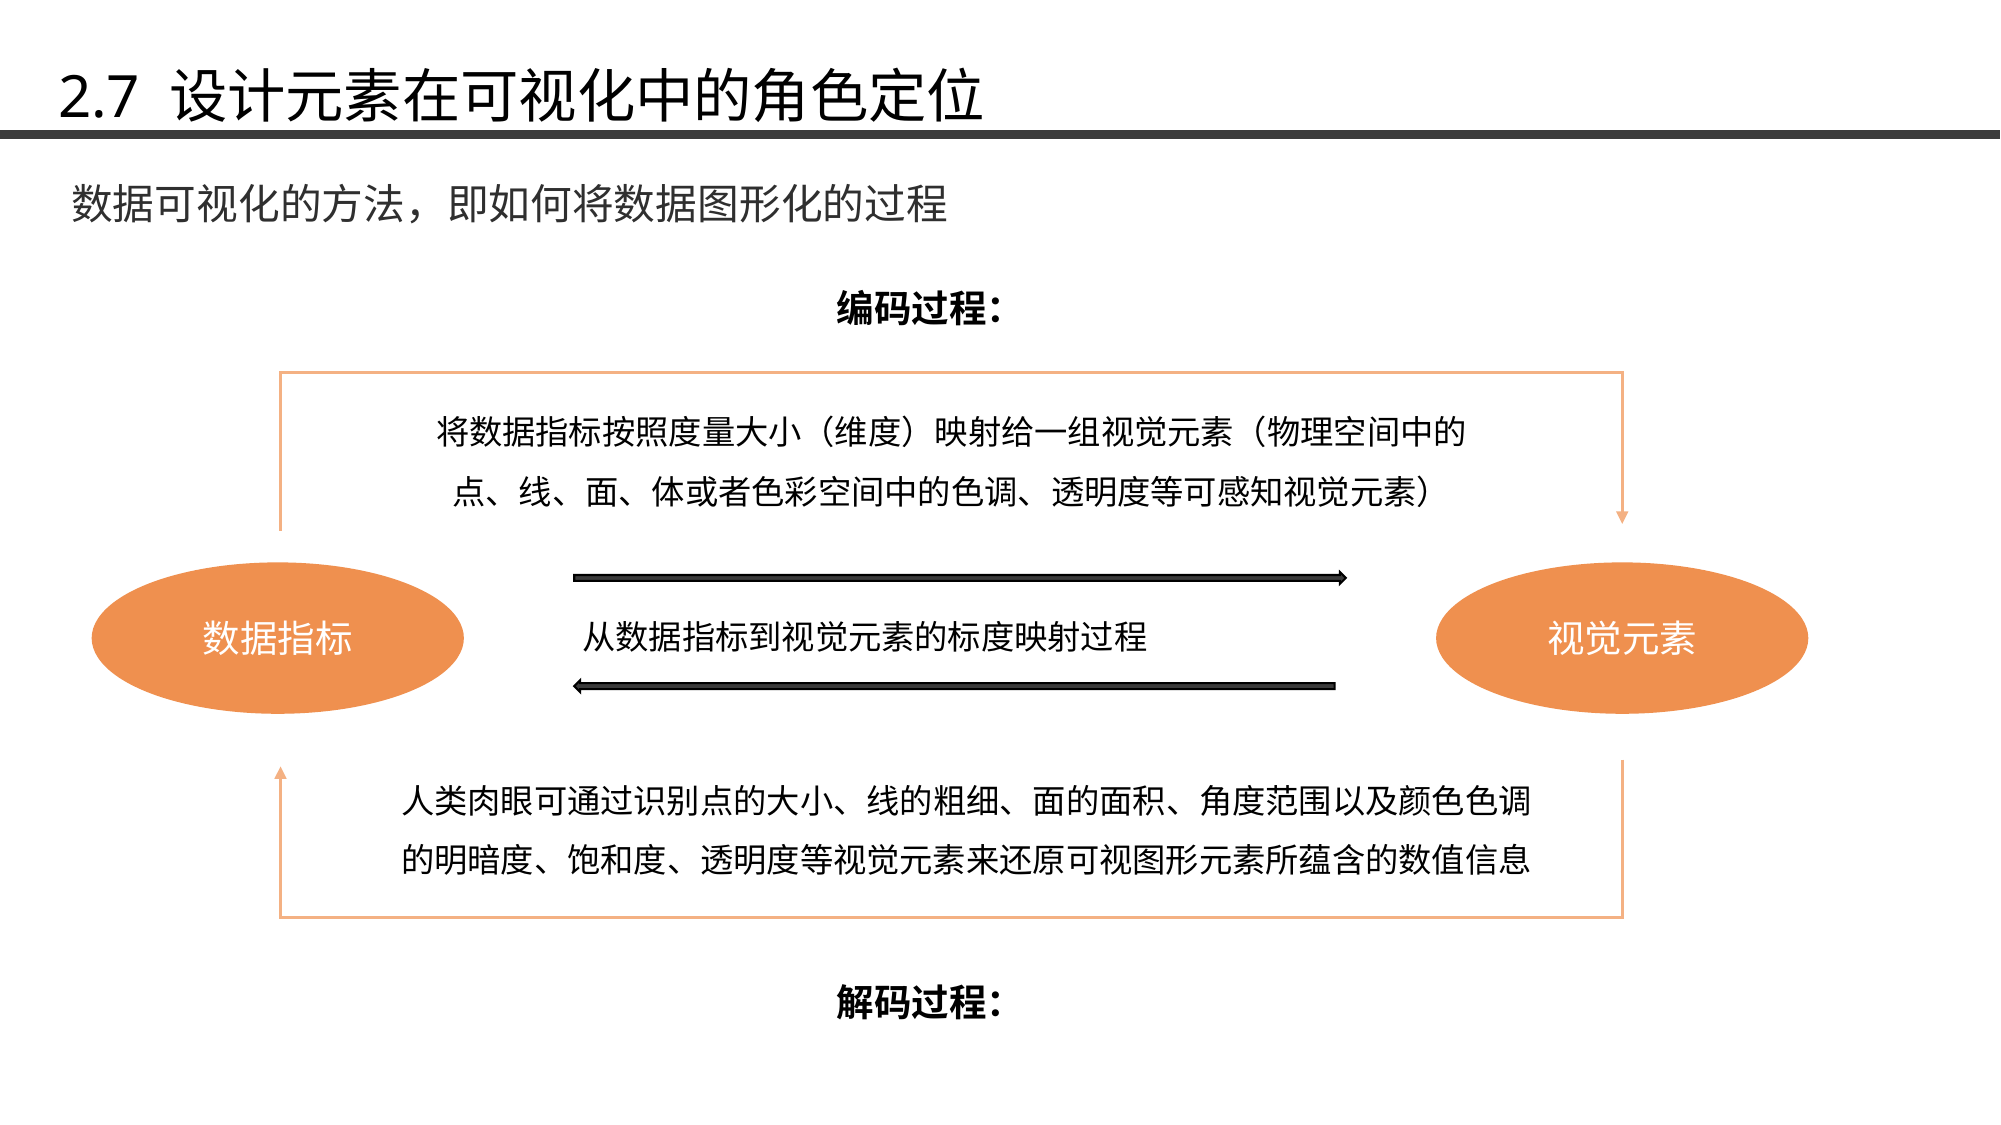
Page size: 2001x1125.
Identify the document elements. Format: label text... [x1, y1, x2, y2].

text_box [274, 759, 1623, 919]
text_box [1435, 561, 1810, 715]
text_box 数据指标 [163, 607, 392, 668]
text_box [90, 561, 465, 715]
text_box 解码过程： [821, 948, 1040, 1031]
text_box 人类肉眼可通过识别点的大小、线的粗细、面的面积、角度范围以及颜色色调的明暗度、饱和度、透明度等视觉元素来还原可视图形元素所蕴含的数值信息 [379, 752, 1554, 887]
text_box 2.7 设计元素在可视化中的角色定位 [43, 0, 1091, 134]
text_box [280, 371, 1629, 531]
text_box 视觉元素 [1508, 607, 1737, 668]
text_box [572, 677, 1336, 695]
text_box [573, 569, 1348, 587]
text_box 数据可视化的方法，即如何将数据图形化的过程 [56, 171, 963, 236]
text_box 从数据指标到视觉元素的标度映射过程 [567, 608, 1346, 664]
text_box 编码过程： [821, 255, 1040, 338]
text_box 将数据指标按照度量大小（维度）映射给一组视觉元素（物理空间中的点、线、面、体或者色彩空间中的色调、透明度等可感知视觉元素） [412, 384, 1491, 519]
